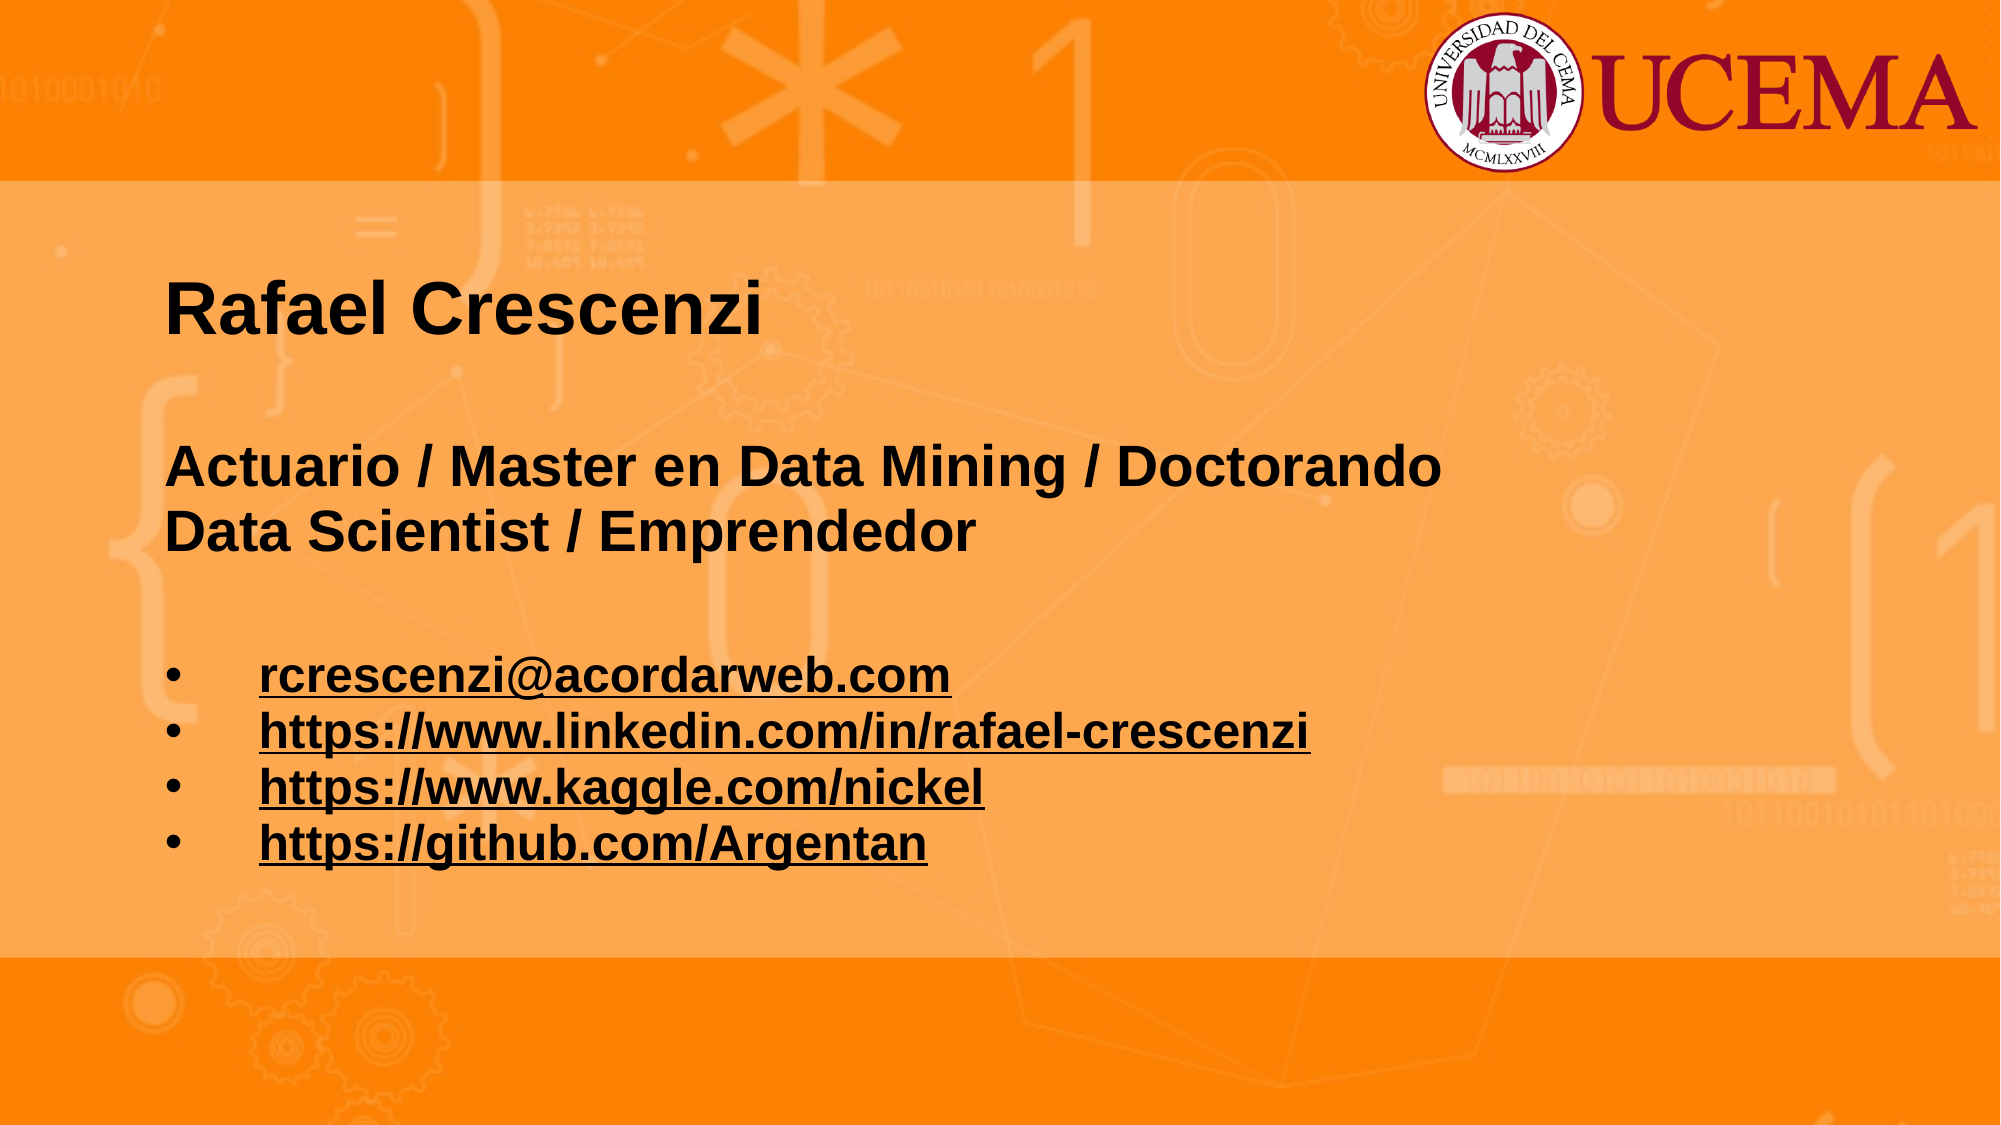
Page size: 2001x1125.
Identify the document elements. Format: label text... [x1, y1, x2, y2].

text_box Rafael Crescenzi Actuario / Master en Data Mining / Doctorando Data Scientist / Emprendedor rcrescenzi@acordarweb.com https://www.linkedin.com/in/rafael-crescenzi https://www.kaggle.com/nickel https://github.com/Argentan [0, 180, 2000, 958]
picture [0, 0, 2001, 1125]
